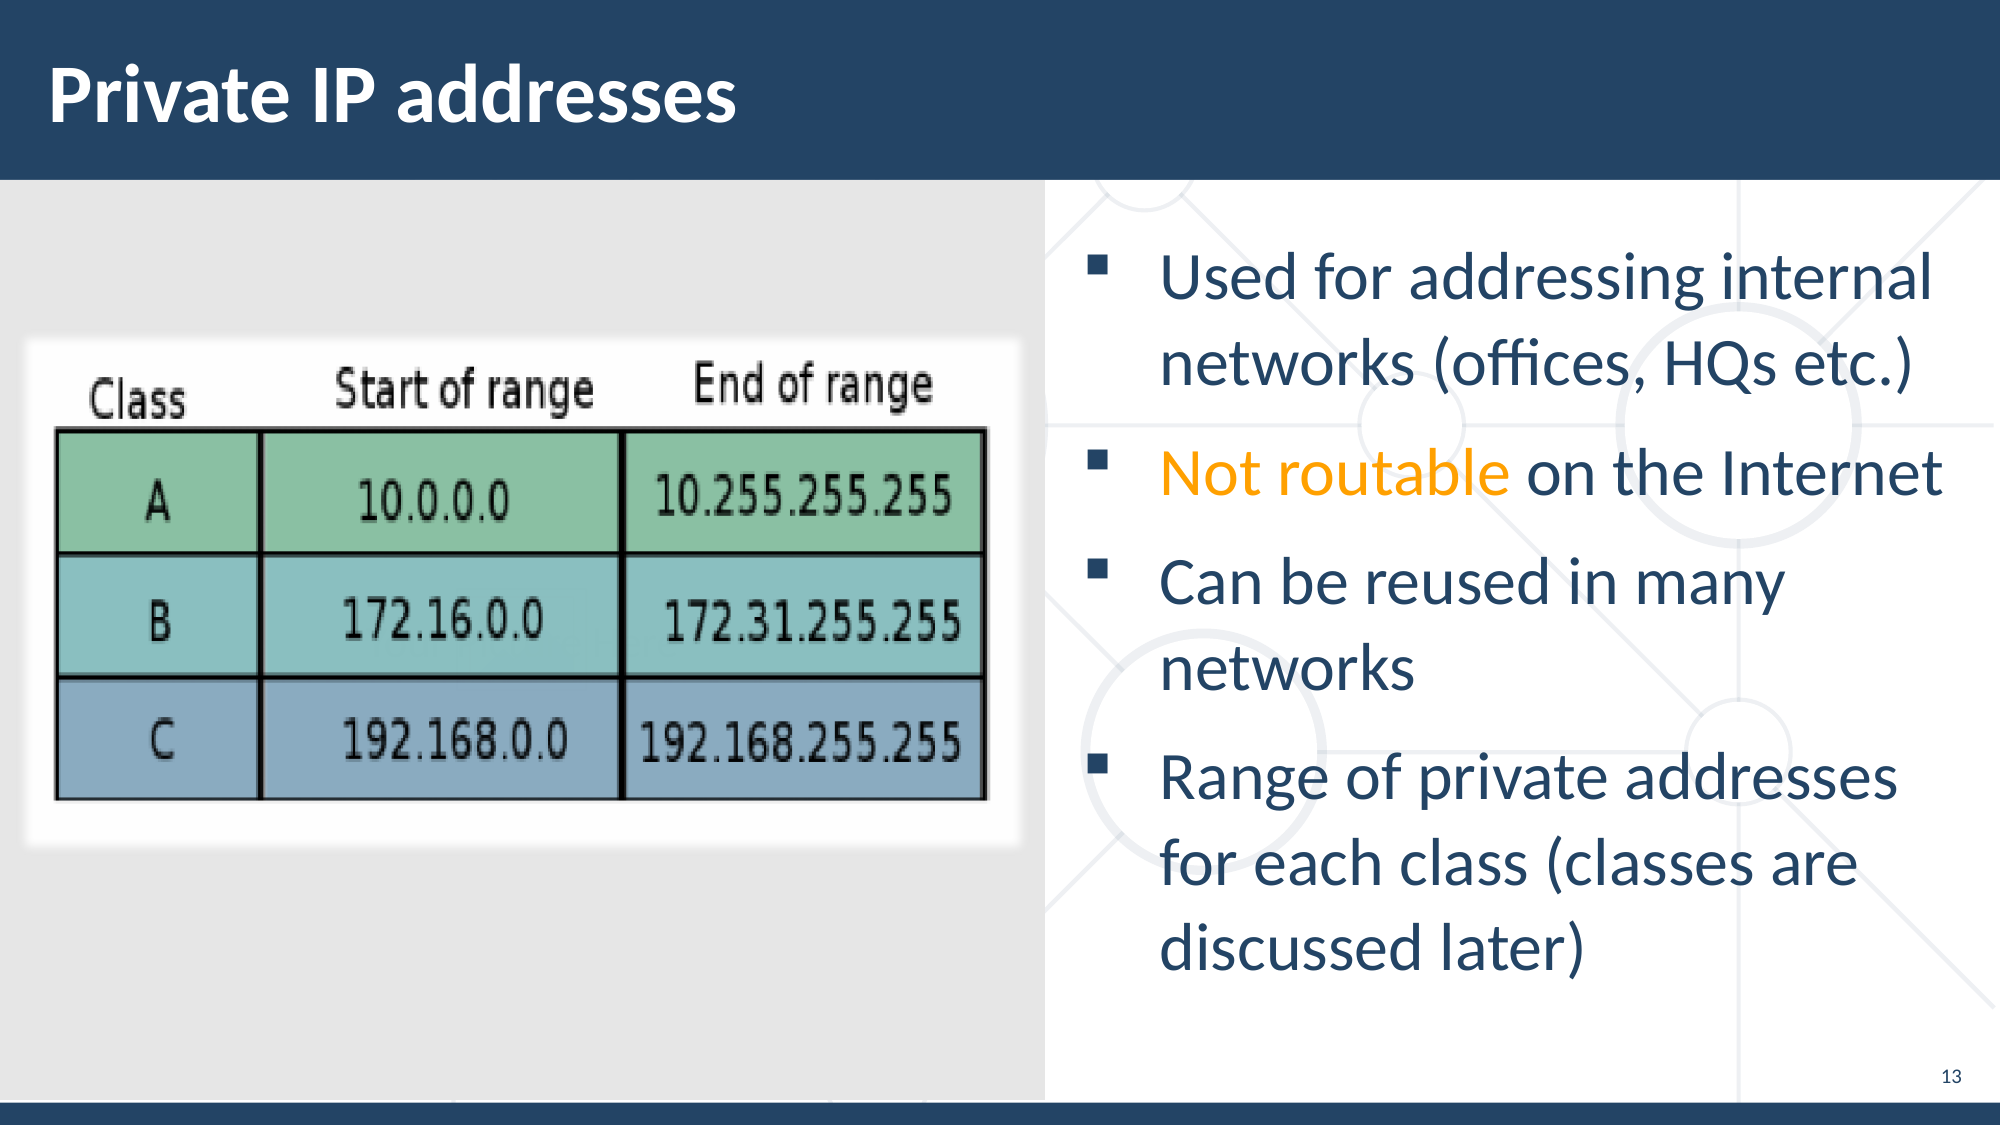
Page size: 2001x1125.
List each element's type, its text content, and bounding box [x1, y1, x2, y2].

picture [0, 179, 1046, 1101]
list Used for addressing internal networks (offices, HQs etc.) Not routable on the Internet Can be reused in many networks Range of private addresses for each class (classes are discussed later) [1064, 222, 1968, 1047]
title Private IP addresses [31, 16, 1591, 162]
slide_number 13 [1897, 1049, 1968, 1101]
